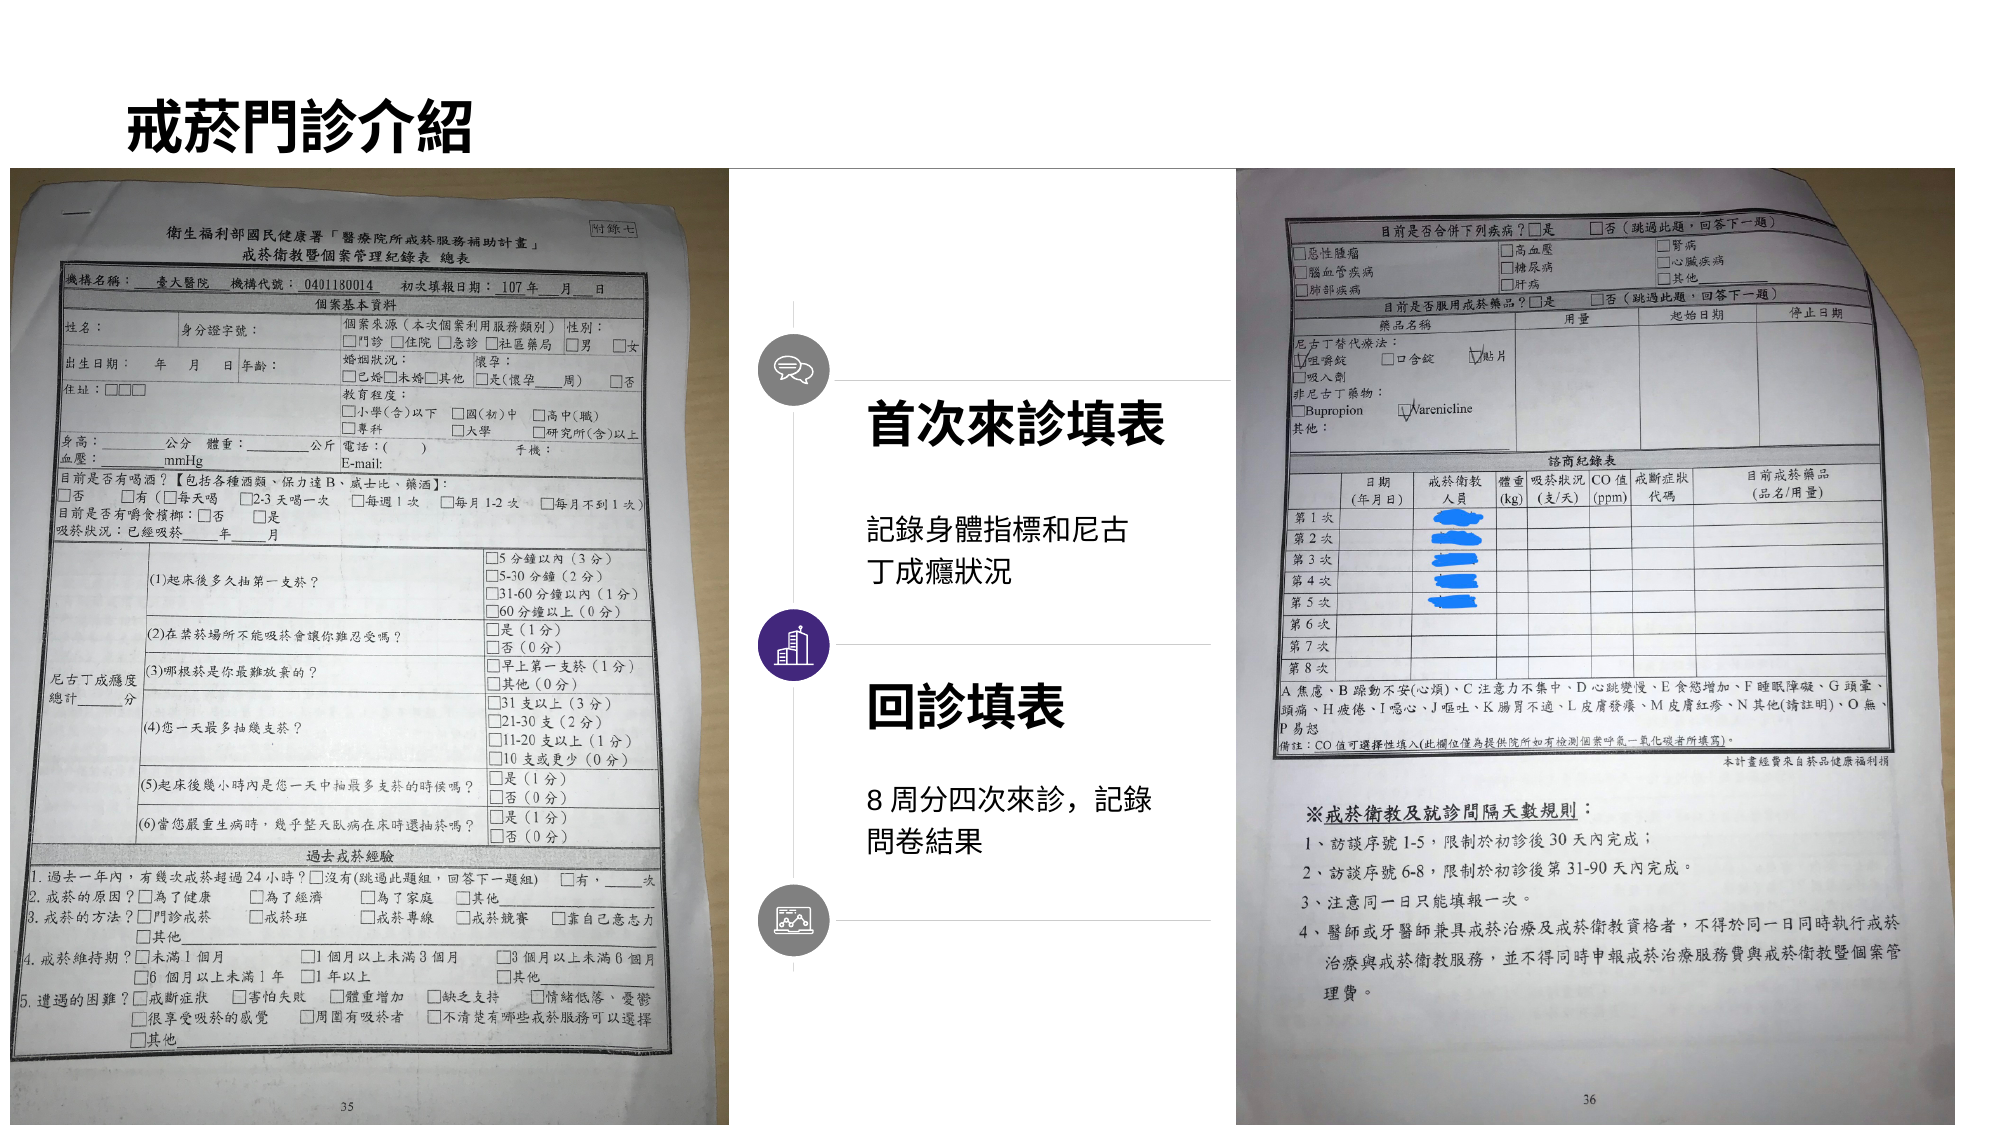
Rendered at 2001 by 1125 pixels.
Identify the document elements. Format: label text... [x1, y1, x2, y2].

title 戒菸門診介紹 [109, 0, 1890, 169]
picture [1236, 168, 1955, 1125]
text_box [754, 301, 1231, 972]
picture [10, 168, 729, 1125]
